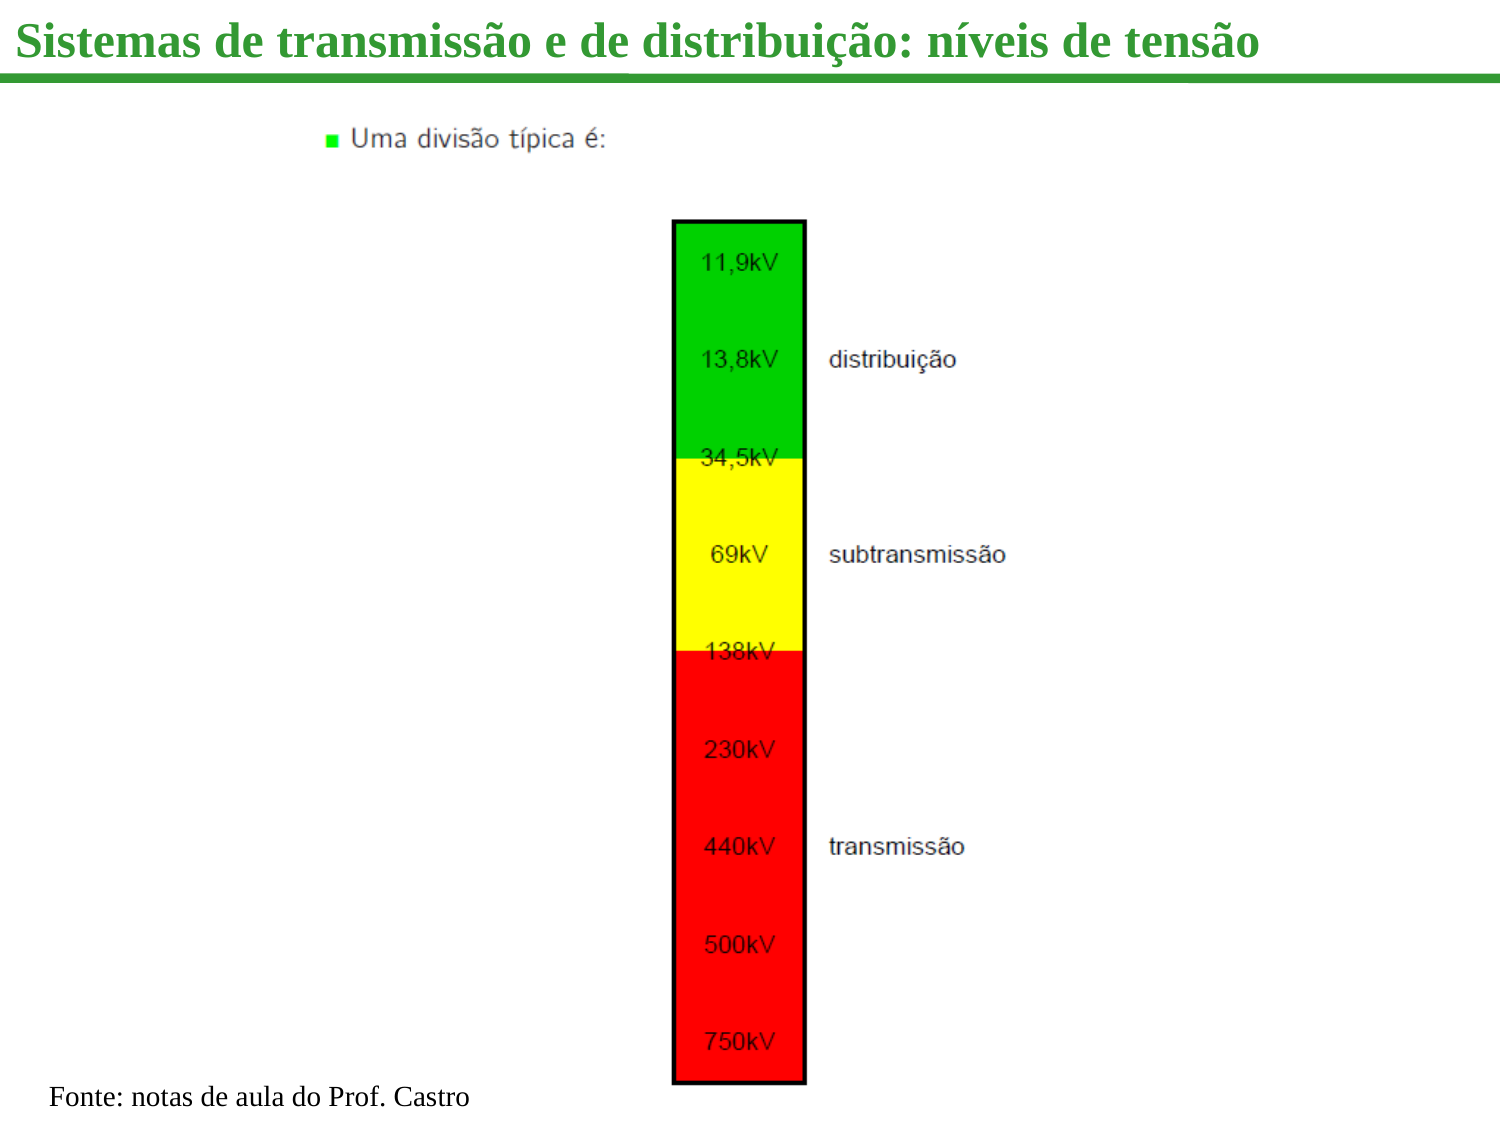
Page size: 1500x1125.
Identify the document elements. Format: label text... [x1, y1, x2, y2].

text_box Fonte: notas de aula do Prof. Castro [0, 1070, 307, 1121]
title Sistemas de transmissão e de distribuição: níveis de tensão [0, 0, 1500, 77]
picture [312, 114, 1126, 1125]
